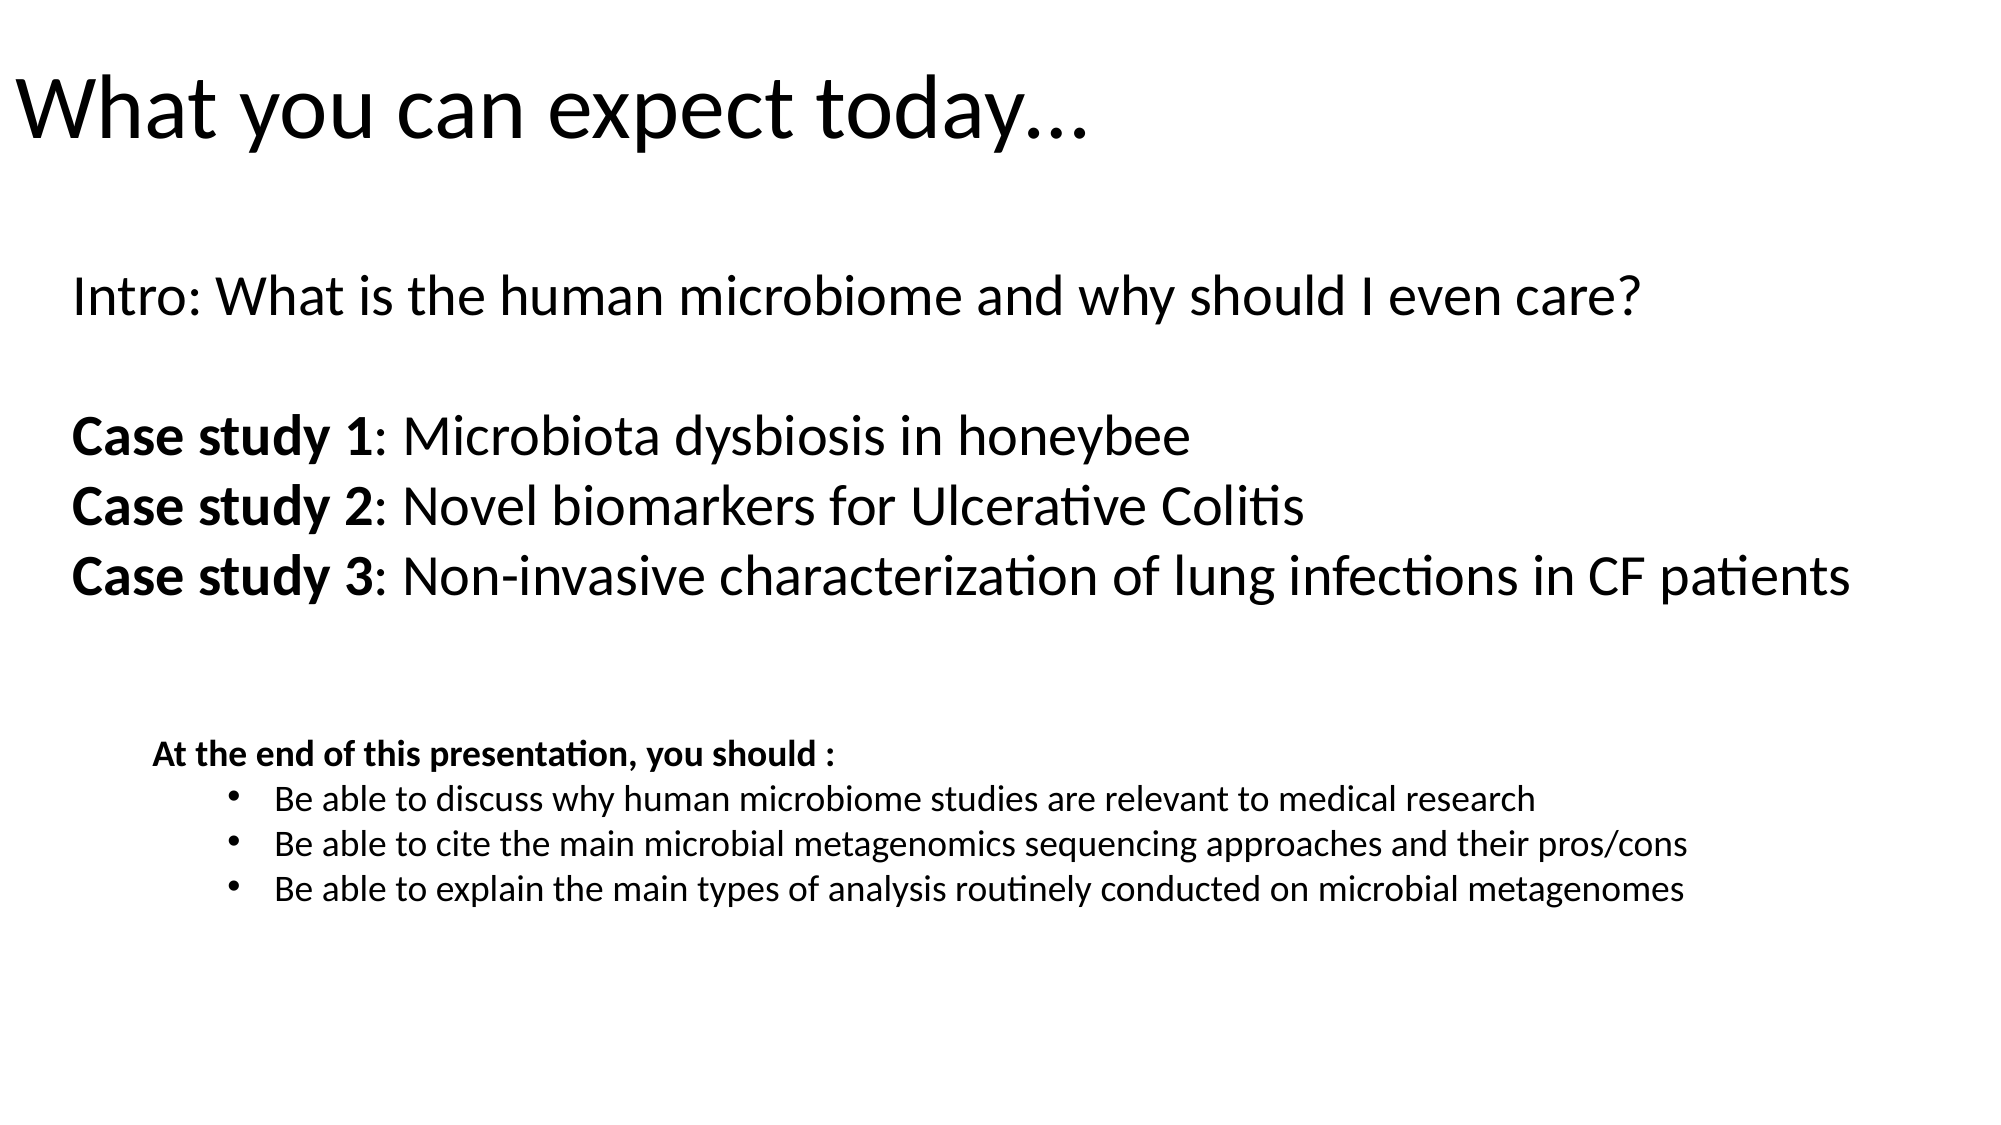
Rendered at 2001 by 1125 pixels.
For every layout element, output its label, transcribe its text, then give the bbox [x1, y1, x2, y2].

title What you can expect today… [0, 0, 2000, 218]
text_box Intro: What is the human microbiome and why should I even care? Case study 1: Microbiota dysbiosis in honeybee Case study 2: Novel biomarkers for Ulcerative Colitis Case study 3: Non-invasive characterization of lung infections in CF patients [57, 249, 1962, 615]
text_box At the end of this presentation, you should : Be able to discuss why human microbiome studies are relevant to medical research Be able to cite the main microbial metagenomics sequencing approaches and their pros/cons Be able to explain the main types of analysis routinely conducted on microbial metagenomes [137, 721, 1807, 916]
